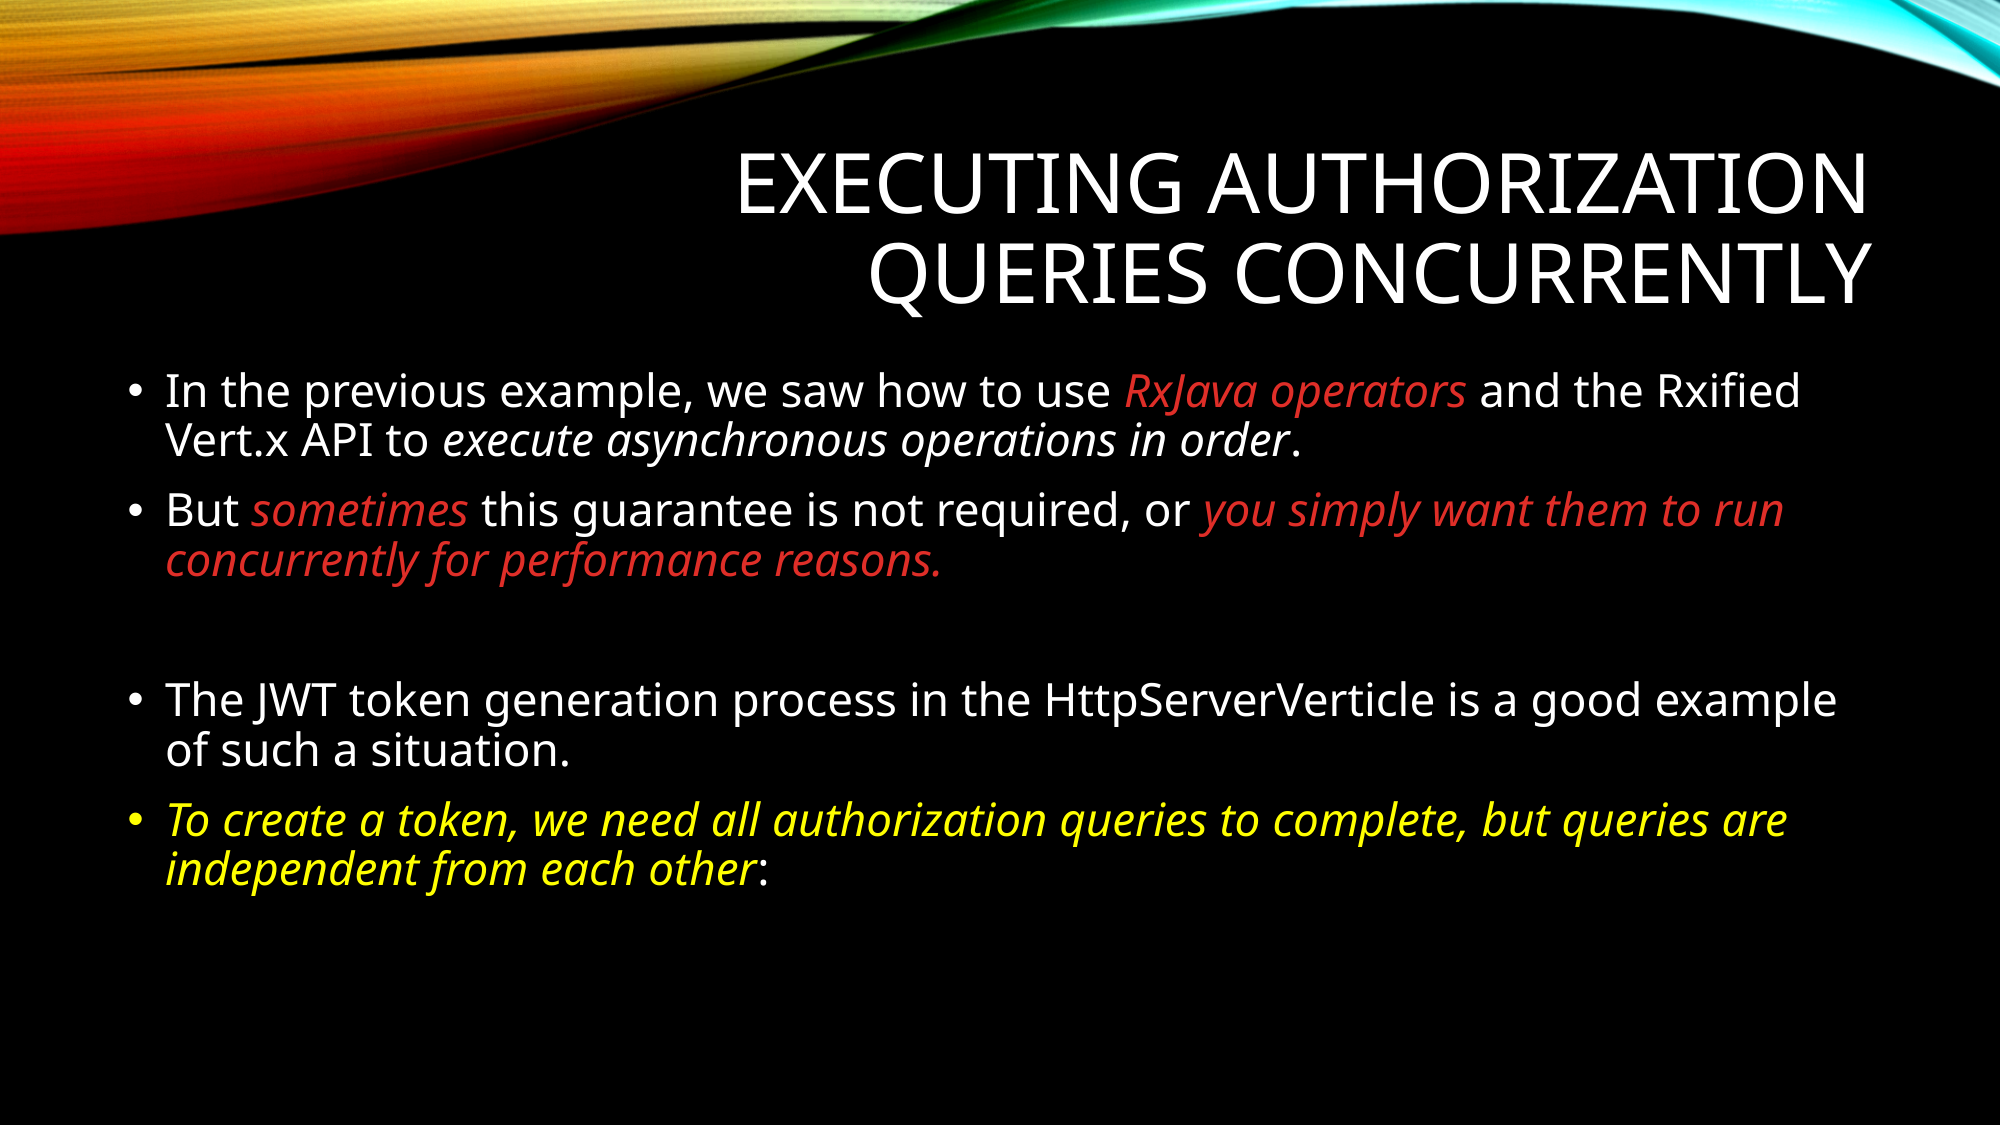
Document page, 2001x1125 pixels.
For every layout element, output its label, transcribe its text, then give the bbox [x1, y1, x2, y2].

list In the previous example, we saw how to use RxJava operators and the Rxified Vert.x API to execute asynchronous operations in order. But sometimes this guarantee is not required, or you simply want them to run concurrently for performance reasons. The JWT token generation process in the HttpServerVerticle is a good example of such a situation. To create a token, we need all authorization queries to complete, but queries are independent from each other: [112, 360, 1888, 1021]
picture [0, 0, 2000, 237]
title Executing authorization queries concurrently [474, 125, 1888, 338]
